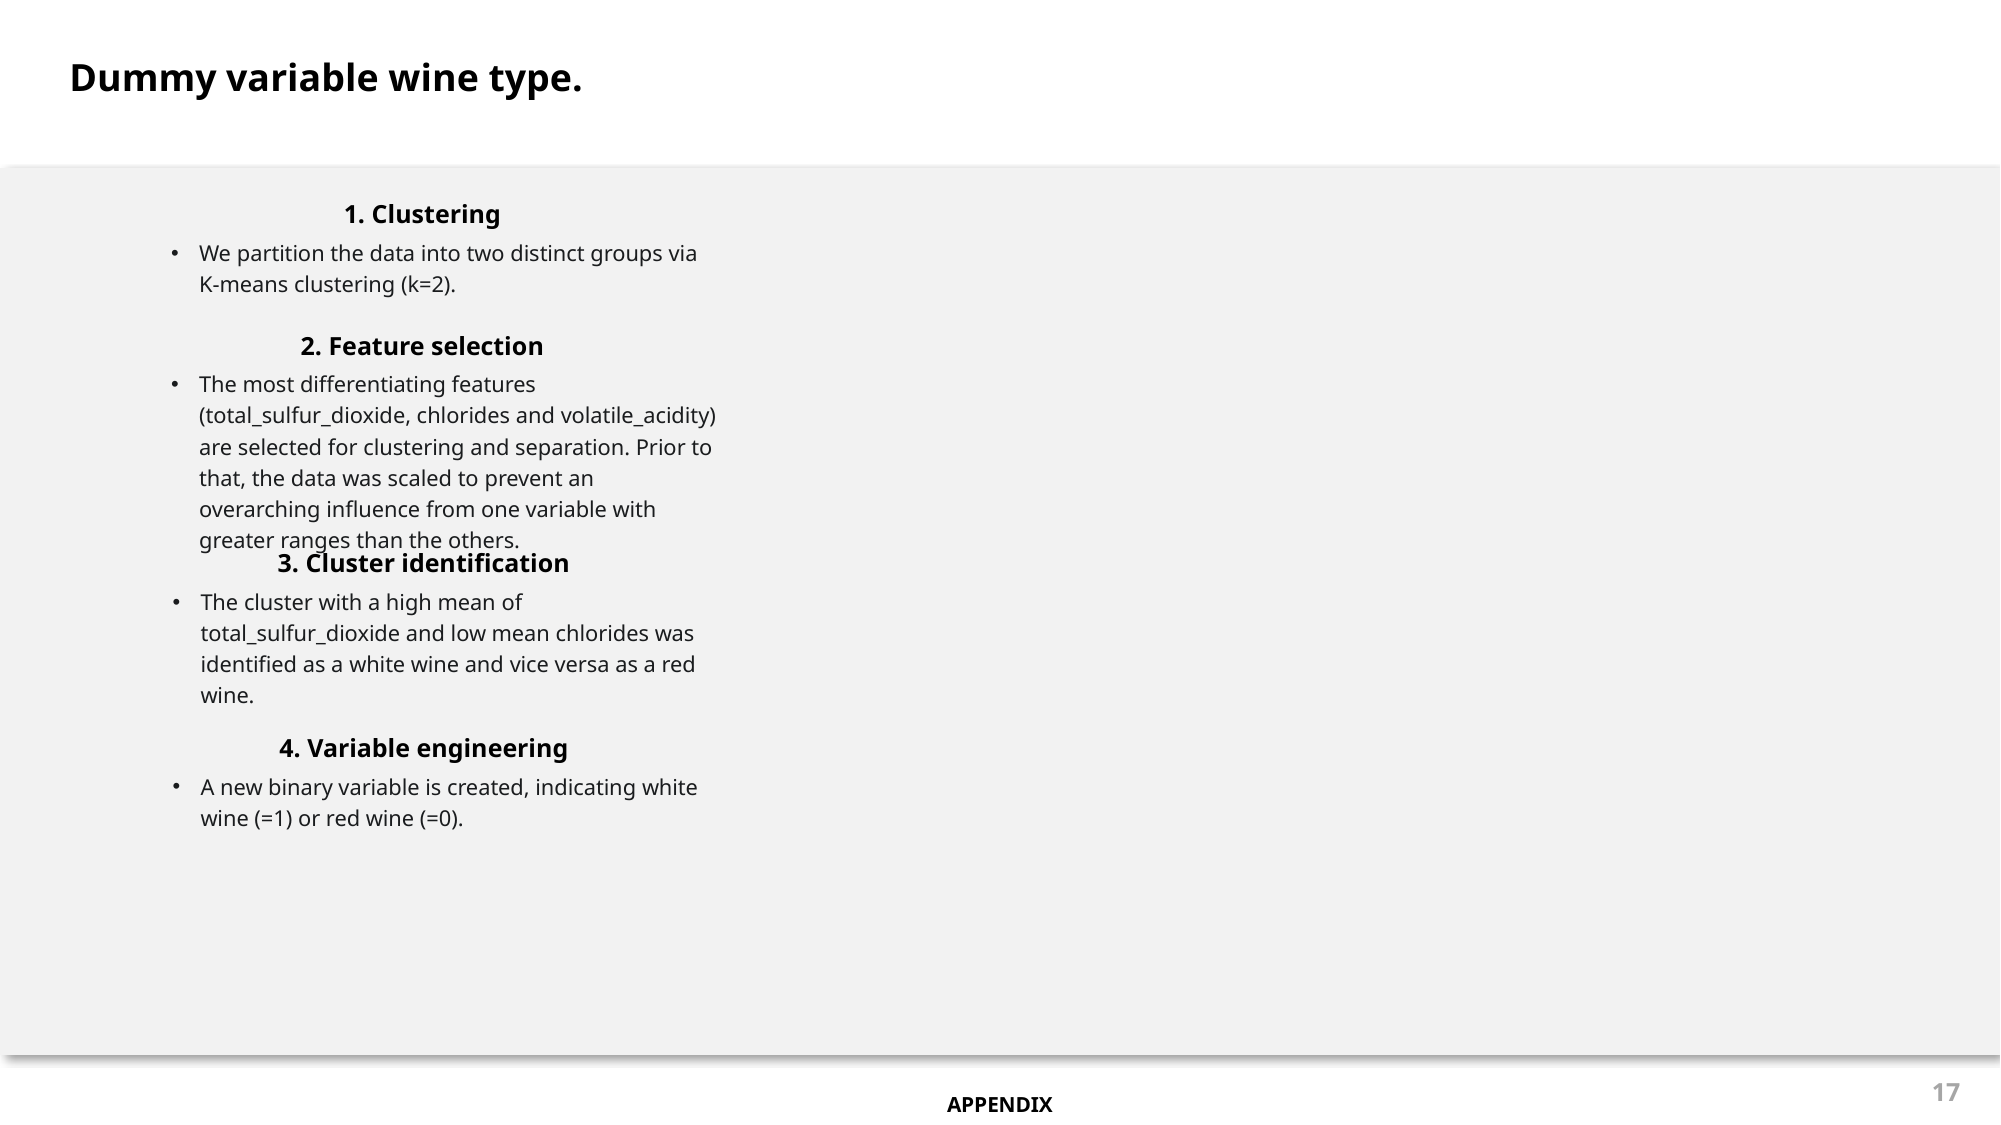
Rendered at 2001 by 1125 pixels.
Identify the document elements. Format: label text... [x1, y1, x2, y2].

text_box We partition the data into two distinct groups via K-means clustering (k=2). [156, 227, 734, 305]
text_box [0, 167, 2000, 1056]
text_box A new binary variable is created, indicating white wine (=1) or red wine (=0). [157, 760, 735, 838]
text_box 1. Clustering [242, 190, 603, 227]
list Dummy variable wine type. [54, 40, 1816, 113]
text_box 4. Variable engineering [244, 724, 604, 760]
text_box The most differentiating features (total_sulfur_dioxide, chlorides and volatile_acidity) are selected for clustering and separation. Prior to that, the data was scaled to prevent an overarching influence from one variable with greater ranges than the others. [156, 358, 734, 561]
text_box 3. Cluster identification [244, 539, 604, 576]
text_box 2. Feature selection [242, 321, 603, 358]
text_box The cluster with a high mean of total_sulfur_dioxide and low mean chlorides was identified as a white wine and vice versa as a red wine. [157, 576, 735, 716]
